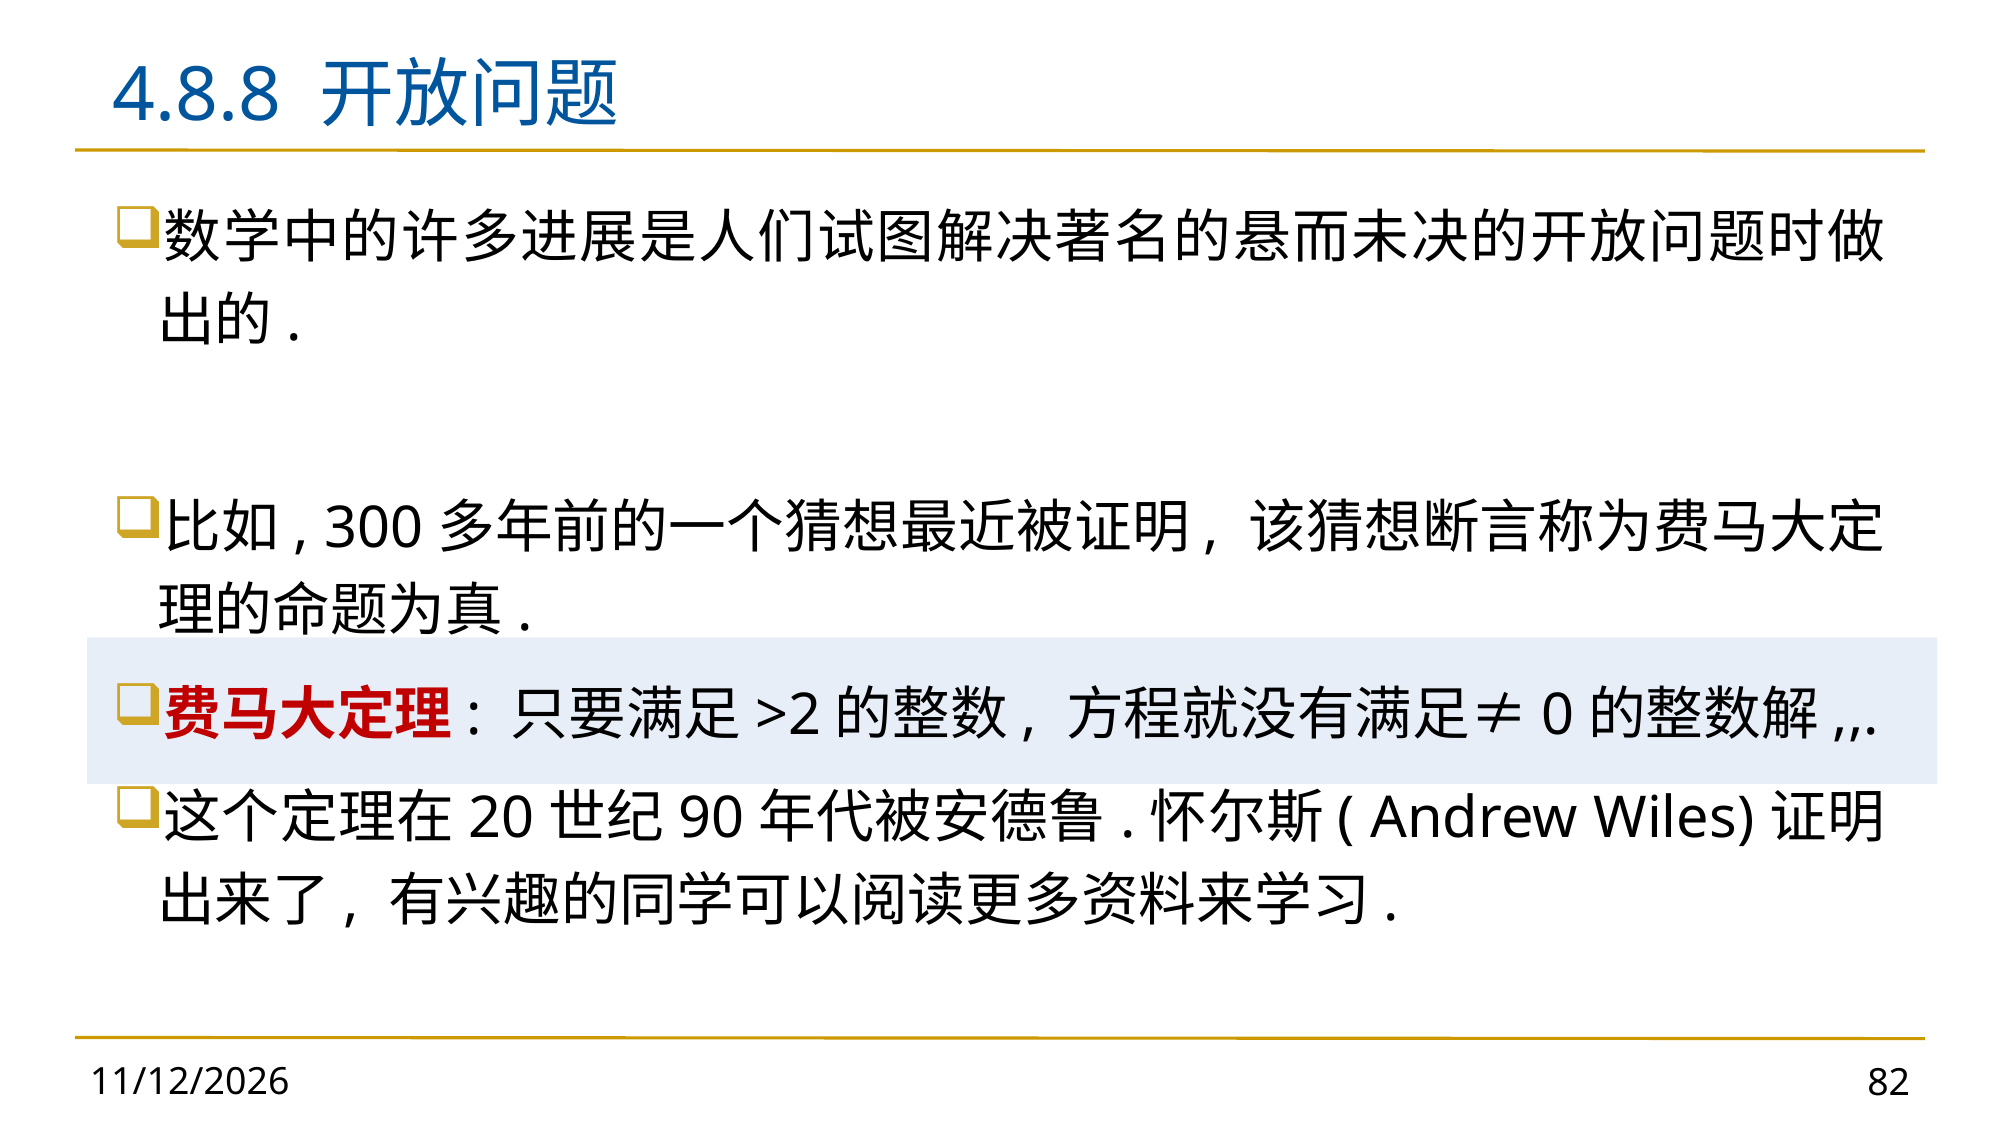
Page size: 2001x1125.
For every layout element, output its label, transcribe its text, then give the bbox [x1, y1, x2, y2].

title 4.8.8 开放问题 [97, 44, 1900, 149]
text_box [86, 636, 1938, 785]
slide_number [75, 1050, 550, 1111]
slide_number 82 [1325, 1050, 1925, 1111]
